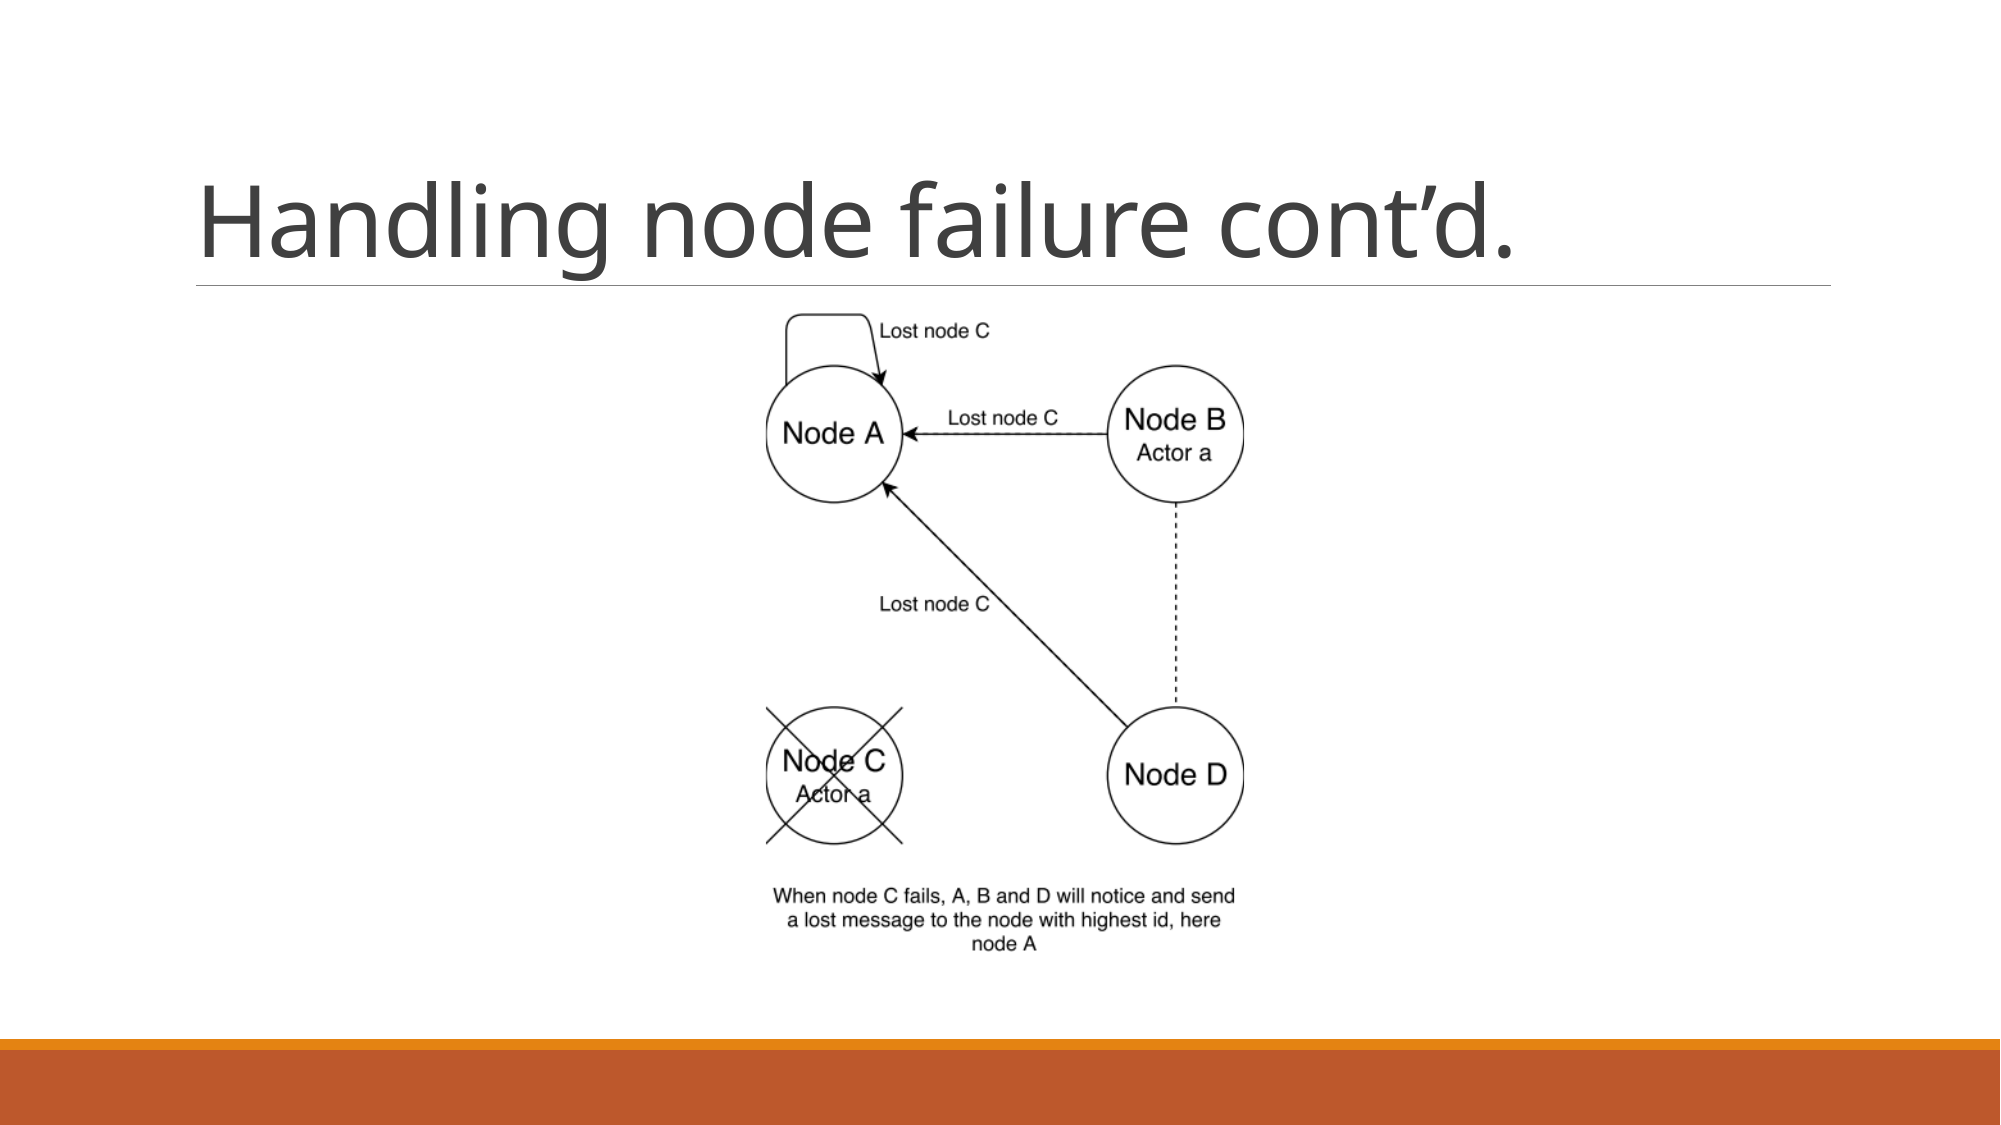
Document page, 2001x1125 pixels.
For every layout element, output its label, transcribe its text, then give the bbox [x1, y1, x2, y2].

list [765, 302, 1245, 964]
title Handling node failure cont’d. [180, 47, 1830, 285]
